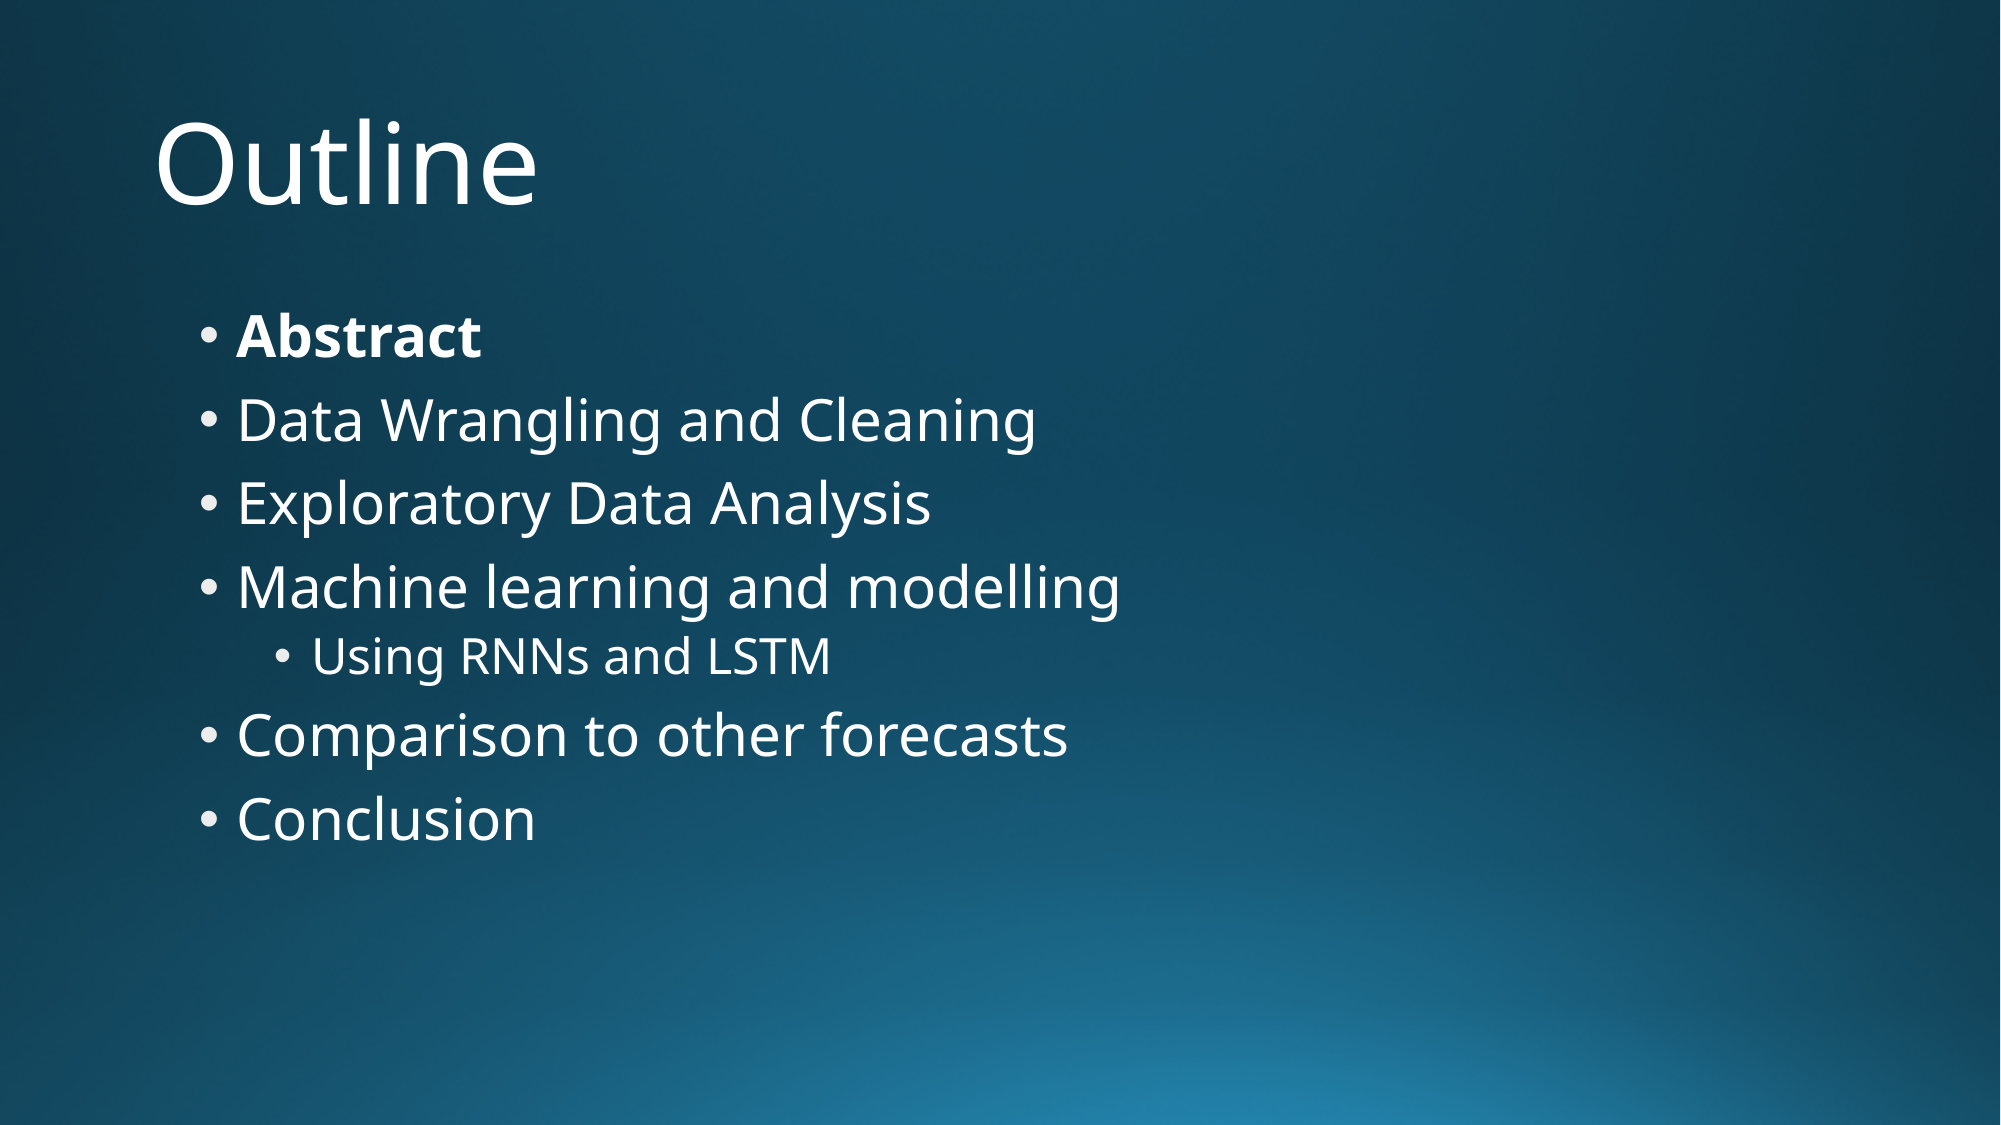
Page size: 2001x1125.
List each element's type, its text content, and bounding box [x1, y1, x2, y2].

title Outline [137, 59, 1863, 278]
list Abstract Data Wrangling and Cleaning Exploratory Data Analysis Machine learning and modelling Using RNNs and LSTM Comparison to other forecasts Conclusion [183, 299, 1863, 1014]
picture [0, 0, 2001, 1125]
